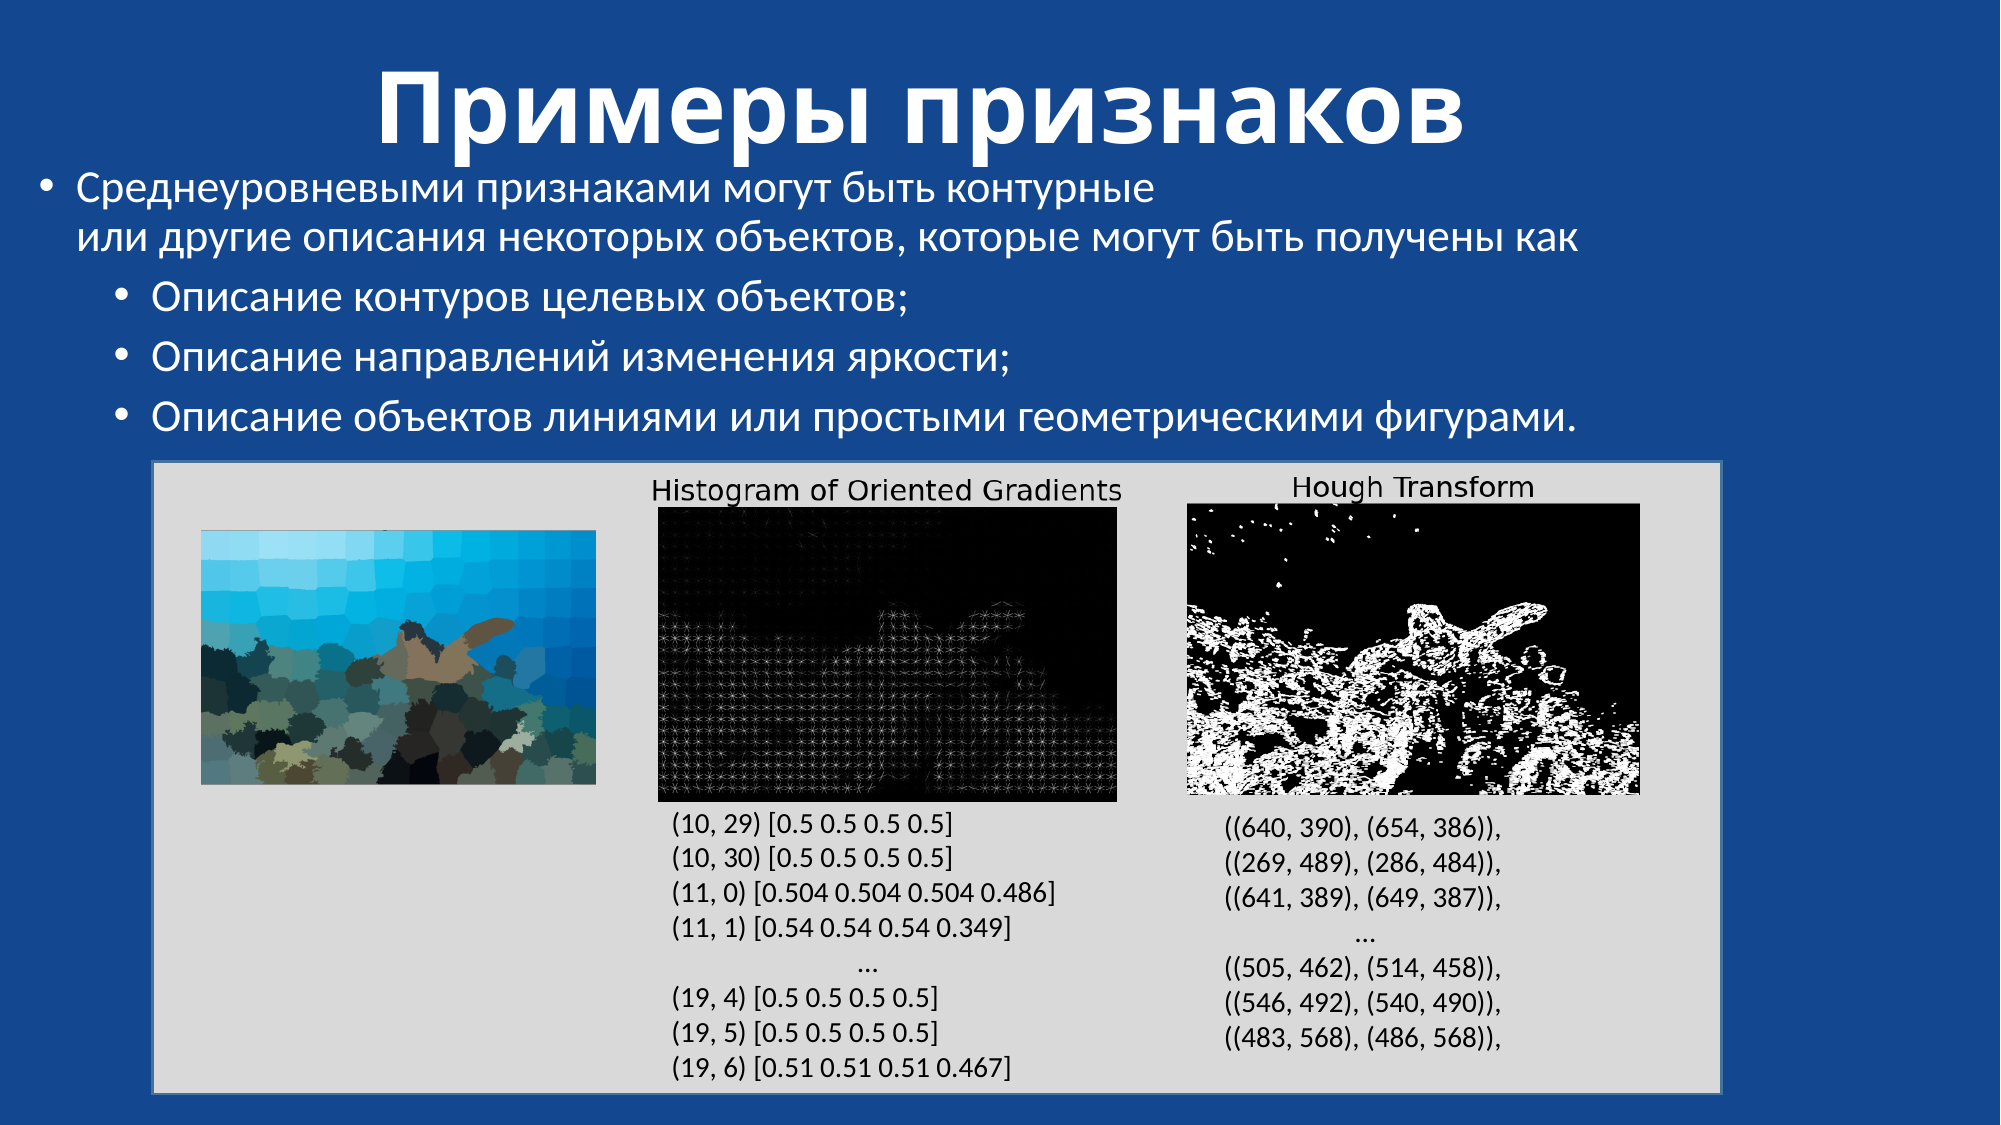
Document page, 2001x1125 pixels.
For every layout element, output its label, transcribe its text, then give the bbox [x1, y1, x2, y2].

picture [642, 471, 1129, 809]
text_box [152, 461, 1722, 1095]
picture [196, 530, 599, 788]
list Среднеуровневыми признаками могут быть контурные или другие описания некоторых объектов, которые могут быть получены как Описание контуров целевых объектов; Описание направлений изменения яркости; Описание объектов линиями или простыми геометрическими фигурами. [23, 155, 1942, 966]
title Примеры признаков [110, 2, 1836, 155]
picture [1178, 468, 1645, 802]
